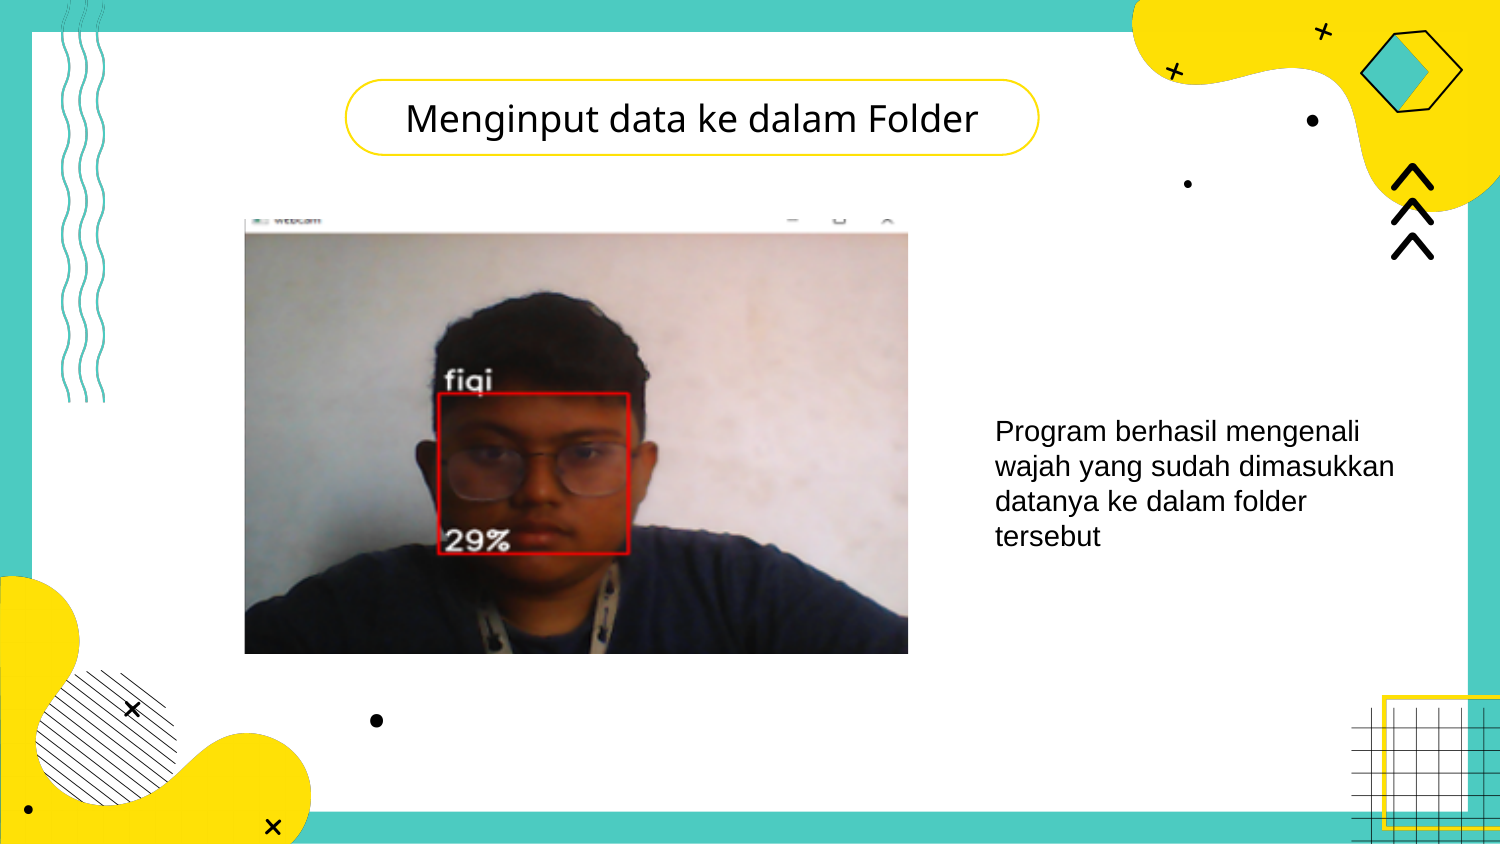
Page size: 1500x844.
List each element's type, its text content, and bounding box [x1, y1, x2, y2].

text_box Menginput data ke dalam Folder [345, 79, 1039, 155]
picture [0, 218, 909, 844]
picture [1351, 695, 1500, 844]
picture [1132, 0, 1500, 260]
text_box Program berhasil mengenali wajah yang sudah dimasukkan datanya ke dalam folder tersebut [980, 396, 1419, 567]
picture [61, 0, 105, 403]
